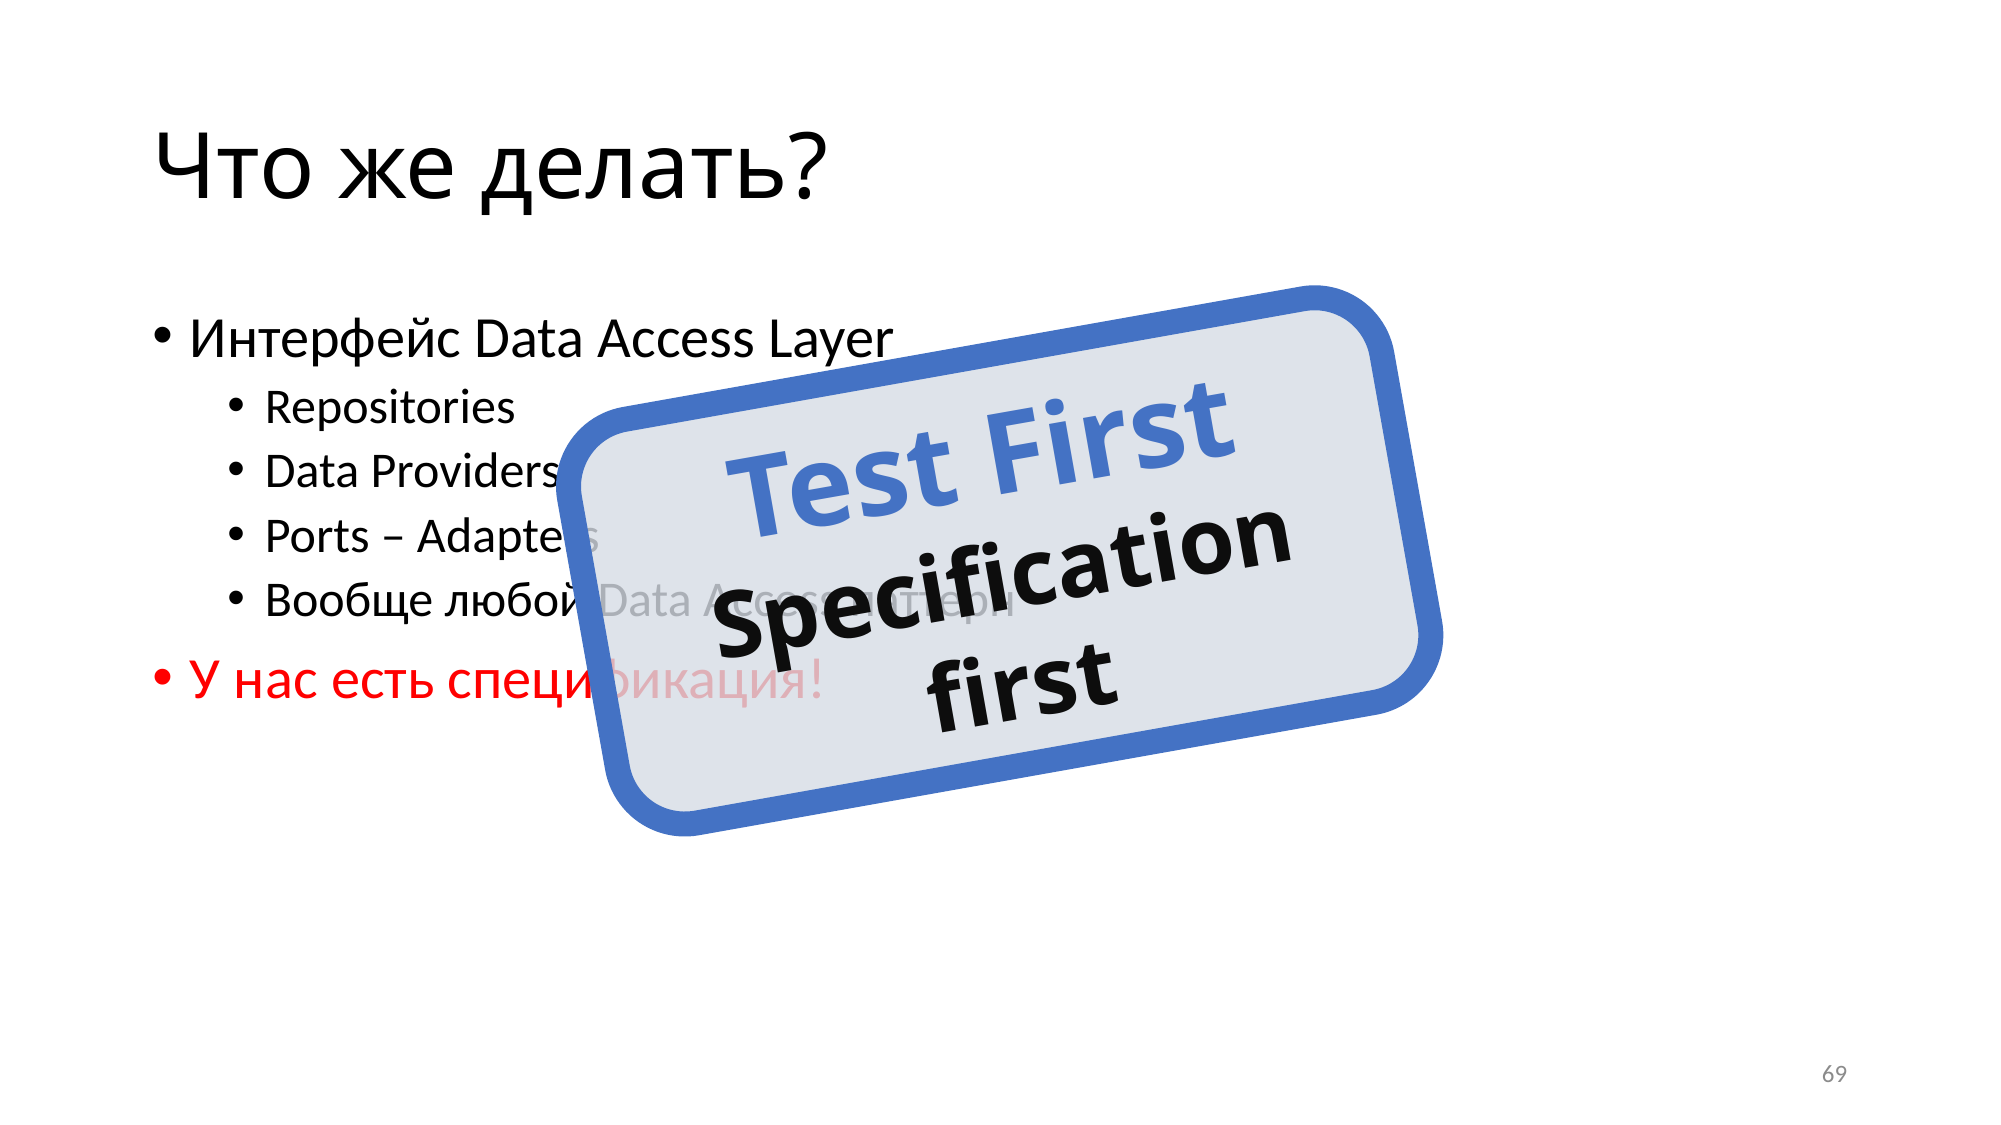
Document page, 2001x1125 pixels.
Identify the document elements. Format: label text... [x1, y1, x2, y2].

slide_number 69 [1412, 1042, 1863, 1103]
text_box Test First Specification first [567, 296, 1432, 826]
title Что же делать? [137, 59, 1863, 278]
list Интерфейс Data Access Layer Repositories Data Providers Ports – Adapters Вообще любой Data Access паттерн У нас есть спецификация! [137, 299, 1863, 1014]
